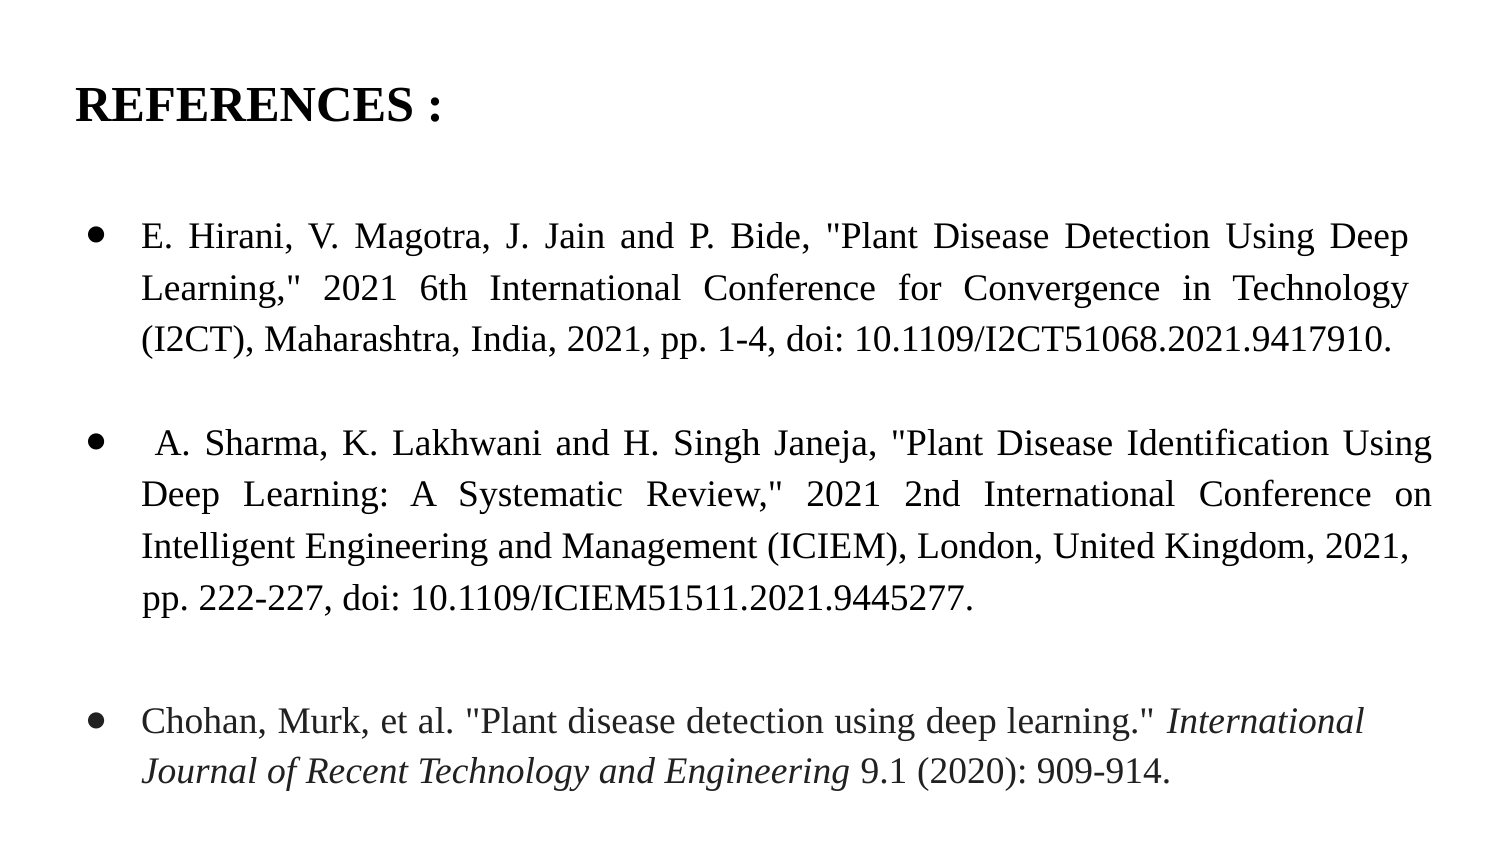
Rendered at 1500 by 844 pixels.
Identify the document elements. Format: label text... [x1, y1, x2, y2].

title REFERENCES : [59, 55, 1458, 150]
list E. Hirani, V. Magotra, J. Jain and P. Bide, "Plant Disease Detection Using Deep Learning," 2021 6th International Conference for Convergence in Technology (I2CT), Maharashtra, India, 2021, pp. 1-4, doi: 10.1109/I2CT51068.2021.9417910. A. Sharma, K. Lakhwani and H. Singh Janeja, "Plant Disease Identification Using Deep Learning: A Systematic Review," 2021 2nd International Conference on Intelligent Engineering and Management (ICIEM), London, United Kingdom, 2021, pp. 222-227, doi: 10.1109/ICIEM51511.2021.9445277. Chohan, Murk, et al. "Plant disease detection using deep learning." International Journal of Recent Technology and Engineering 9.1 (2020): 909-914. [51, 189, 1449, 830]
